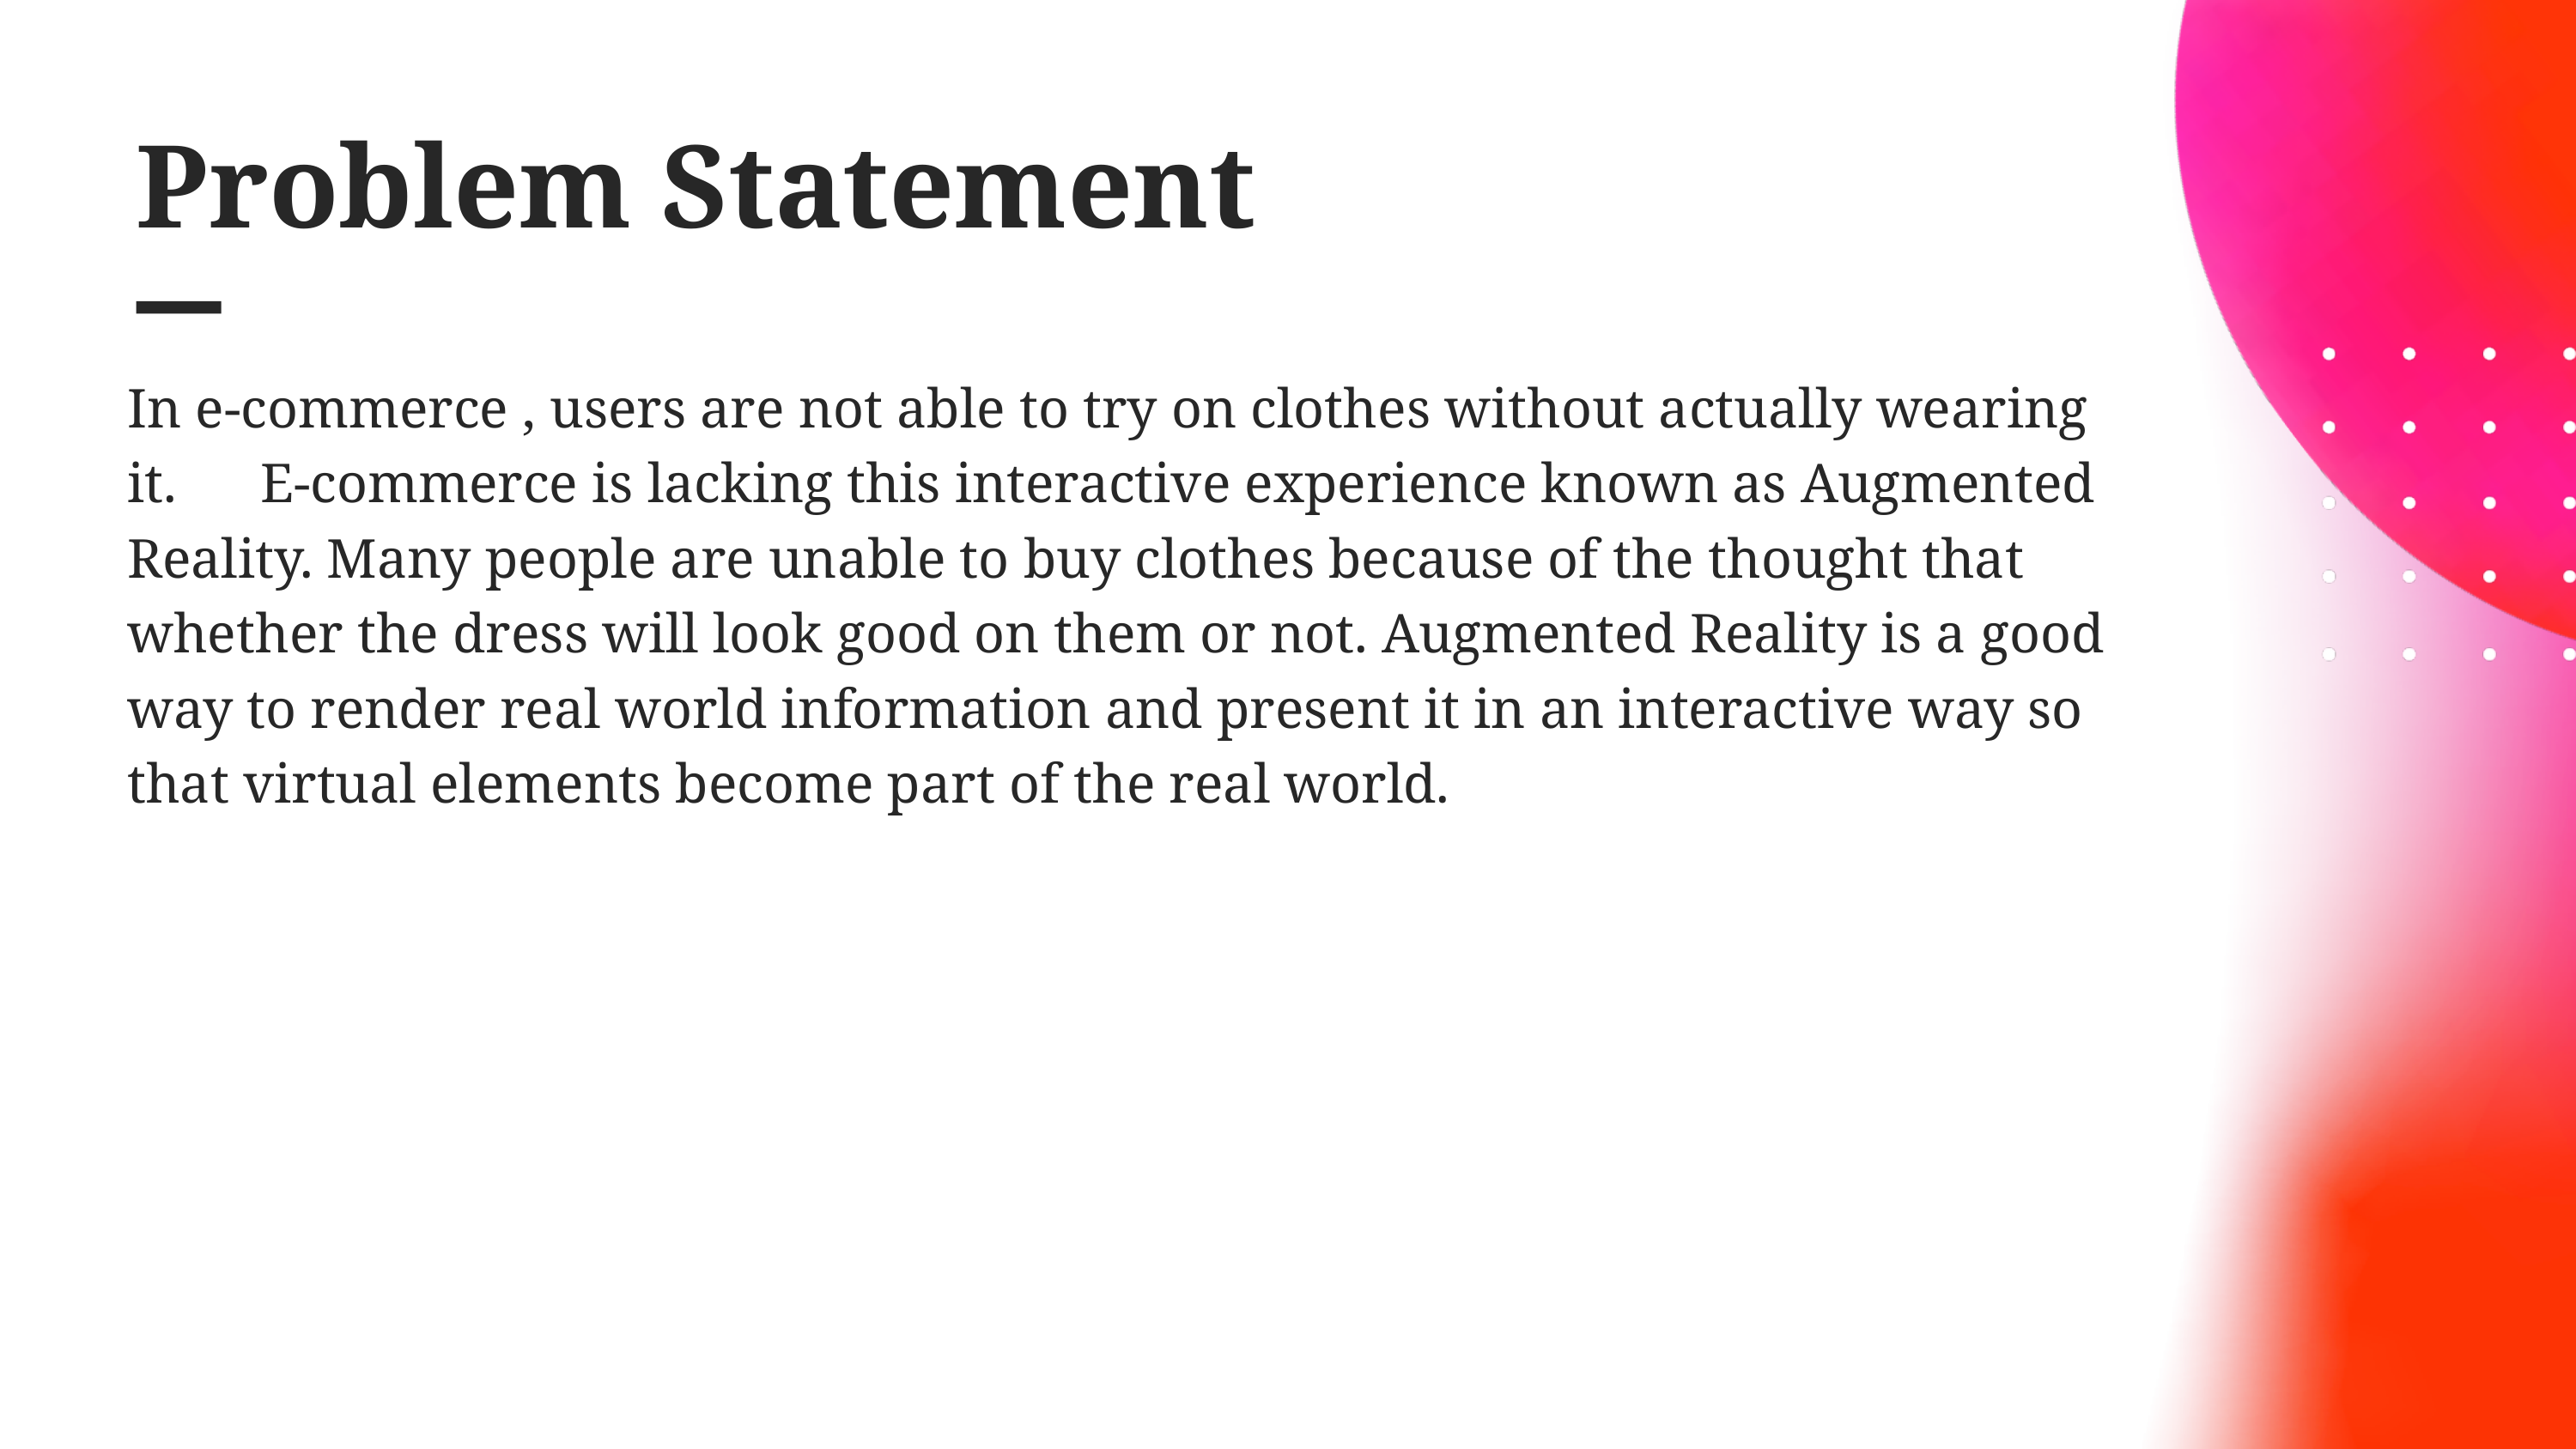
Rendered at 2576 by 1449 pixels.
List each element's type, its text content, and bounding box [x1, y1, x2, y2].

text_box In e-commerce , users are not able to try on clothes without actually wearing it. E-commerce is lacking this interactive experience known as Augmented Reality. Many people are unable to buy clothes because of the thought that whether the dress will look good on them or not. Augmented Reality is a good way to render real world information and present it in an interactive way so that virtual elements become part of the real world. [127, 363, 2089, 815]
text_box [136, 119, 1280, 314]
picture [1995, 0, 2576, 1449]
